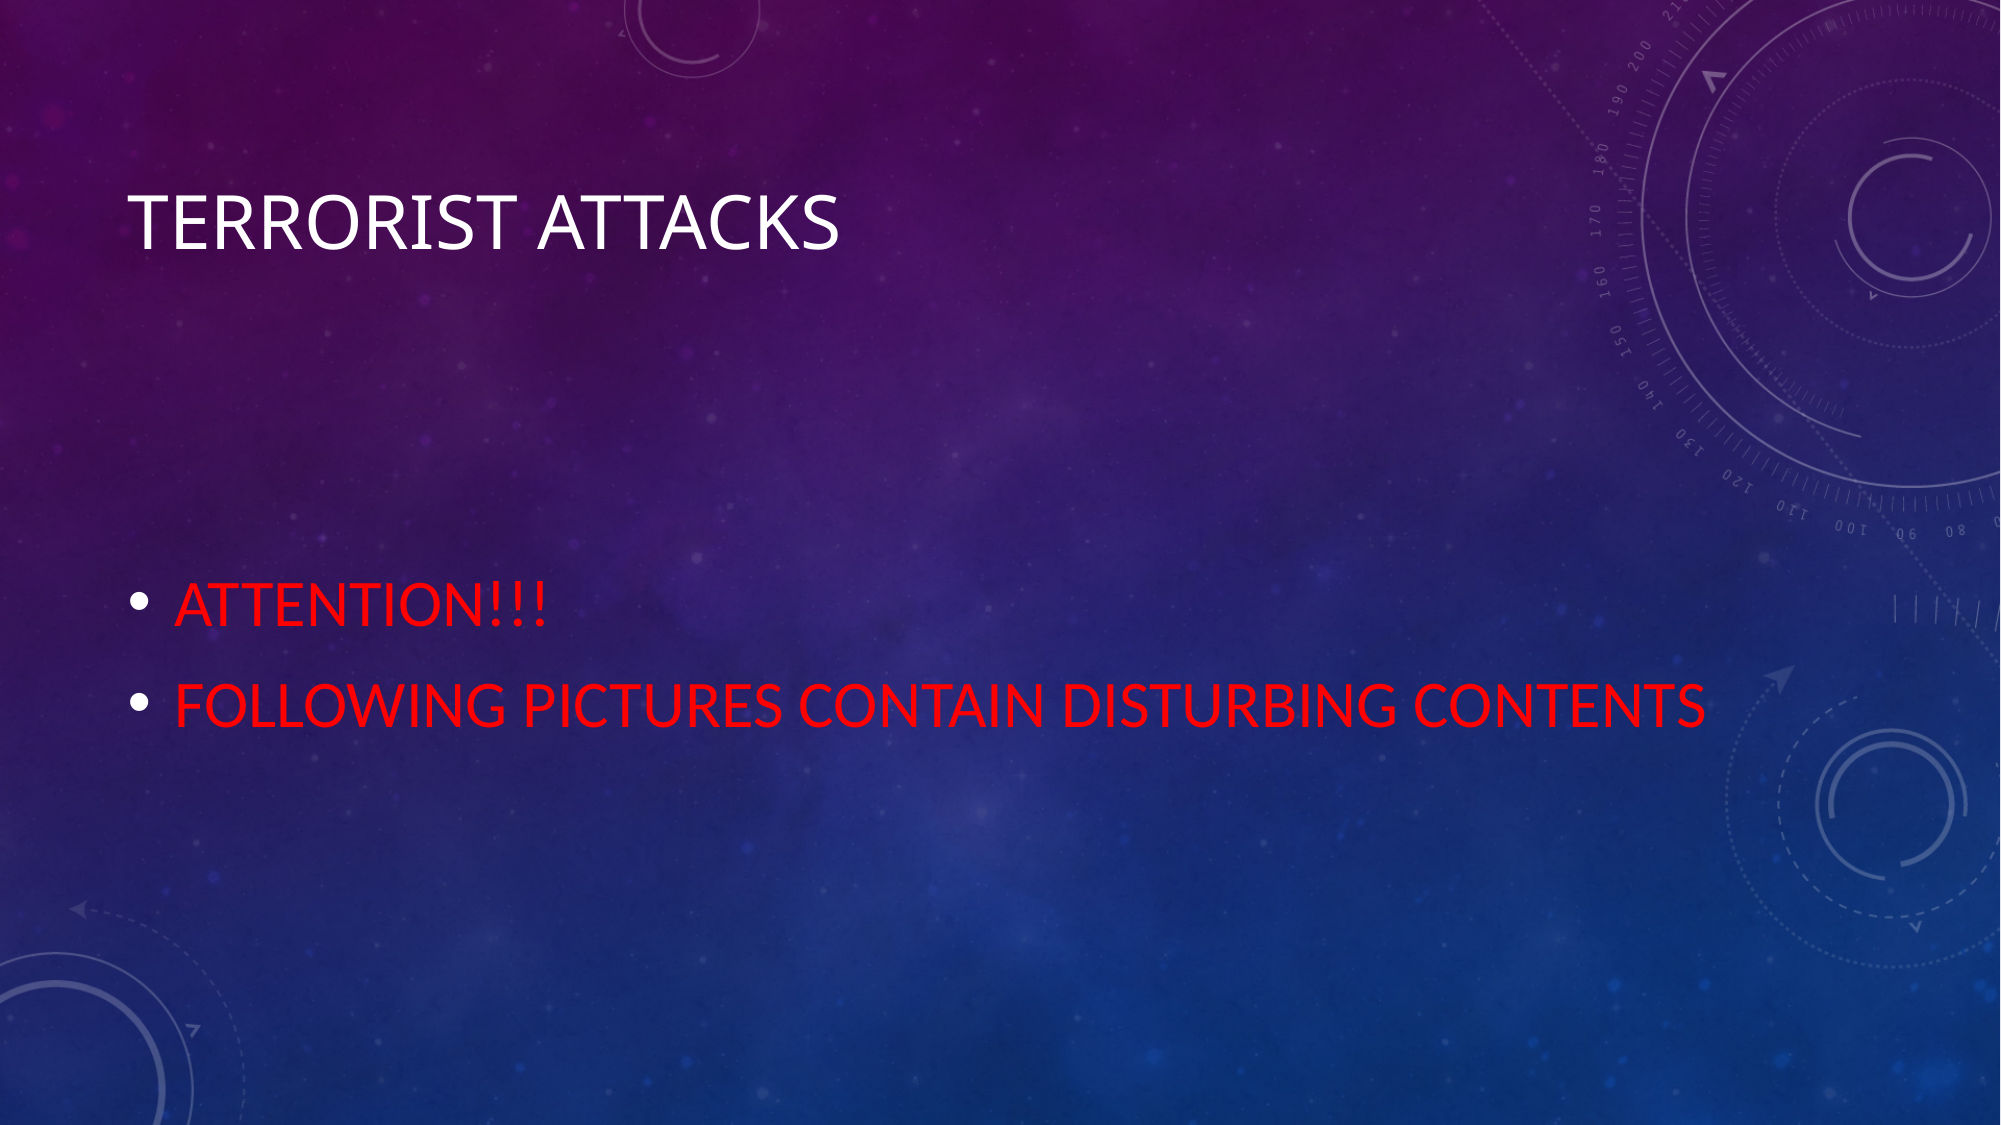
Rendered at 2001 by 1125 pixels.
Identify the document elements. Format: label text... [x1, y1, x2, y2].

title TERRORIST ATTACKS [112, 99, 1775, 339]
picture [0, 0, 2001, 1125]
list ATTENTION!!! FOLLOWING PICTURES CONTAIN DISTURBING CONTENTS [112, 351, 1775, 950]
